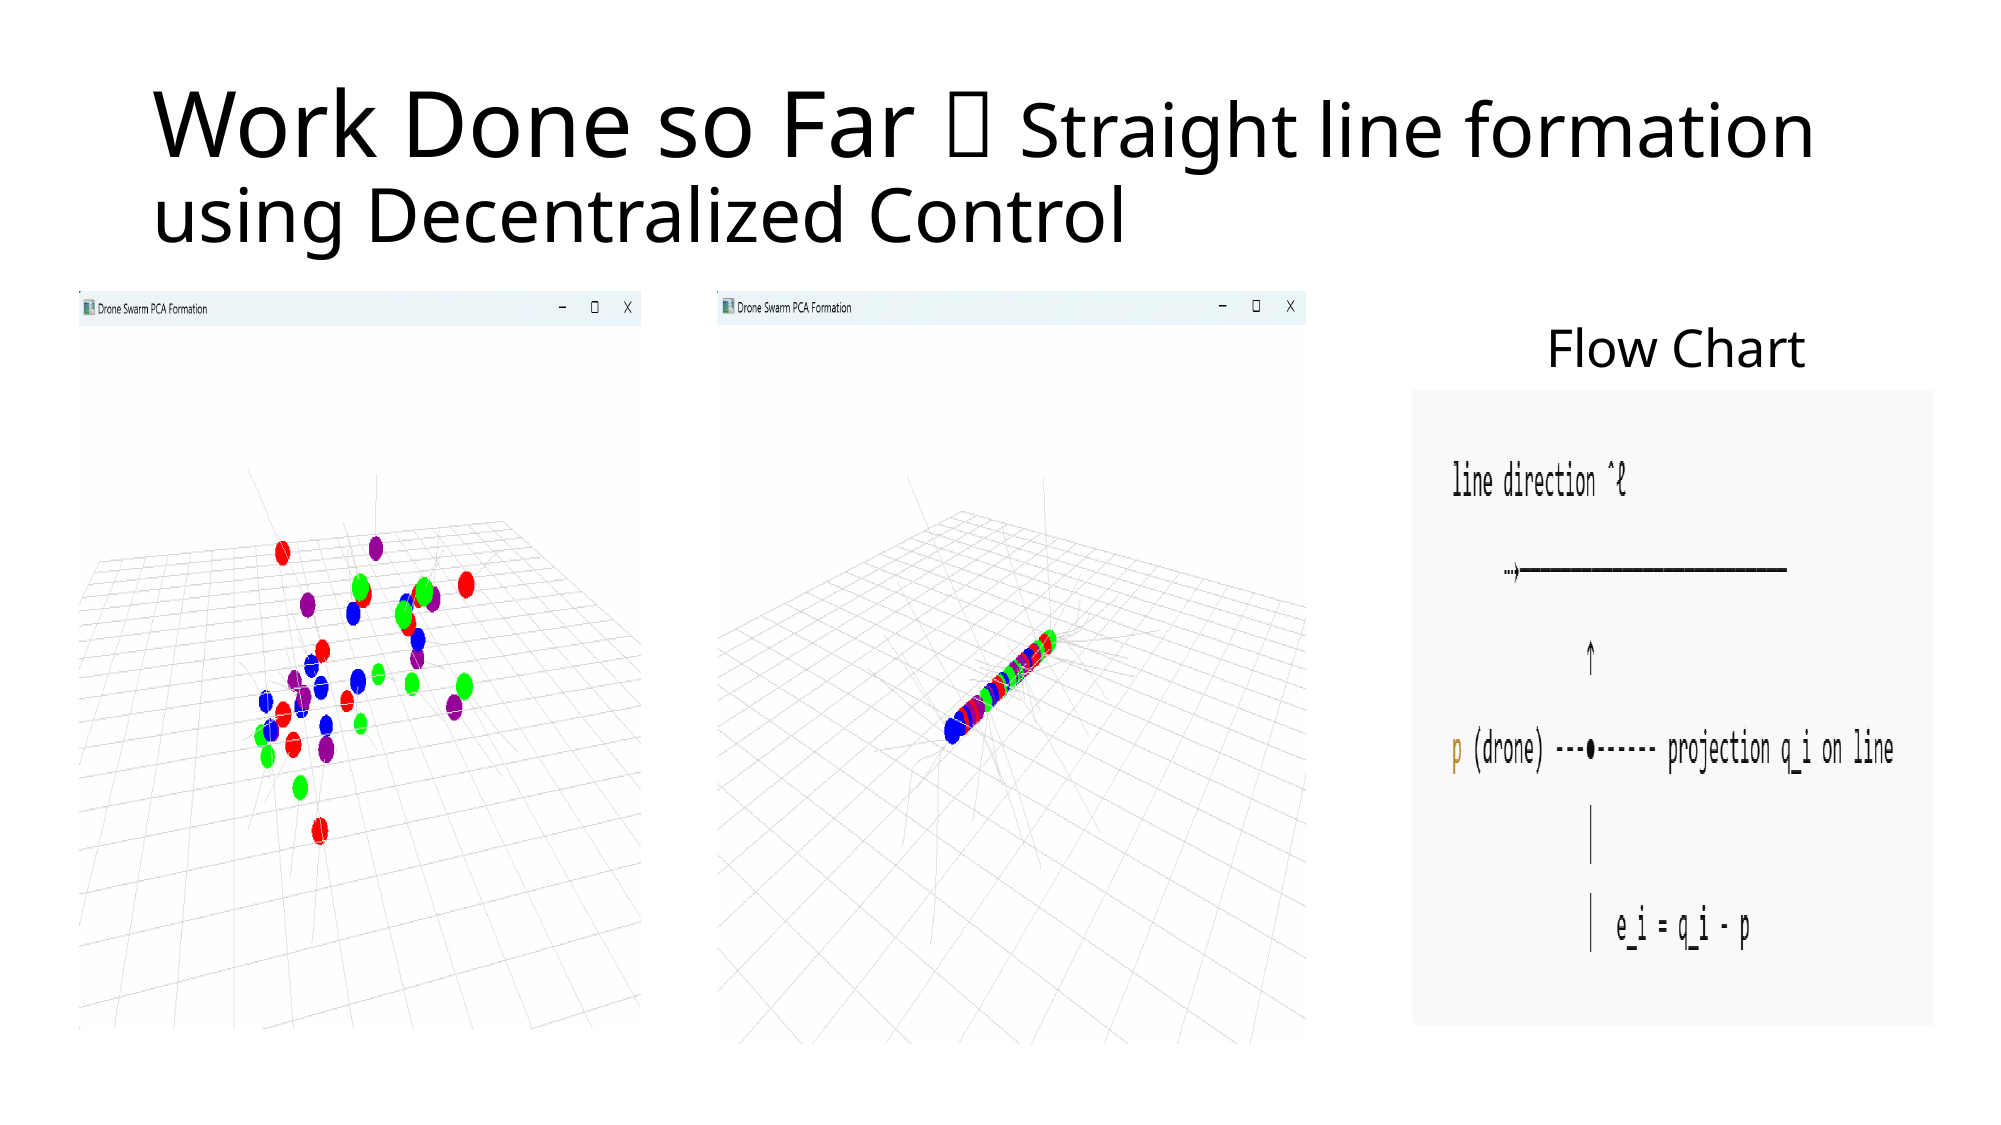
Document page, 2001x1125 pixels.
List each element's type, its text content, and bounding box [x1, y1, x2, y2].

picture [717, 291, 1306, 1044]
text_box Flow Chart [1477, 311, 1826, 390]
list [79, 291, 641, 1029]
picture [1412, 390, 1933, 1029]
title Work Done so Far  Straight line formation using Decentralized Control [137, 59, 1863, 278]
